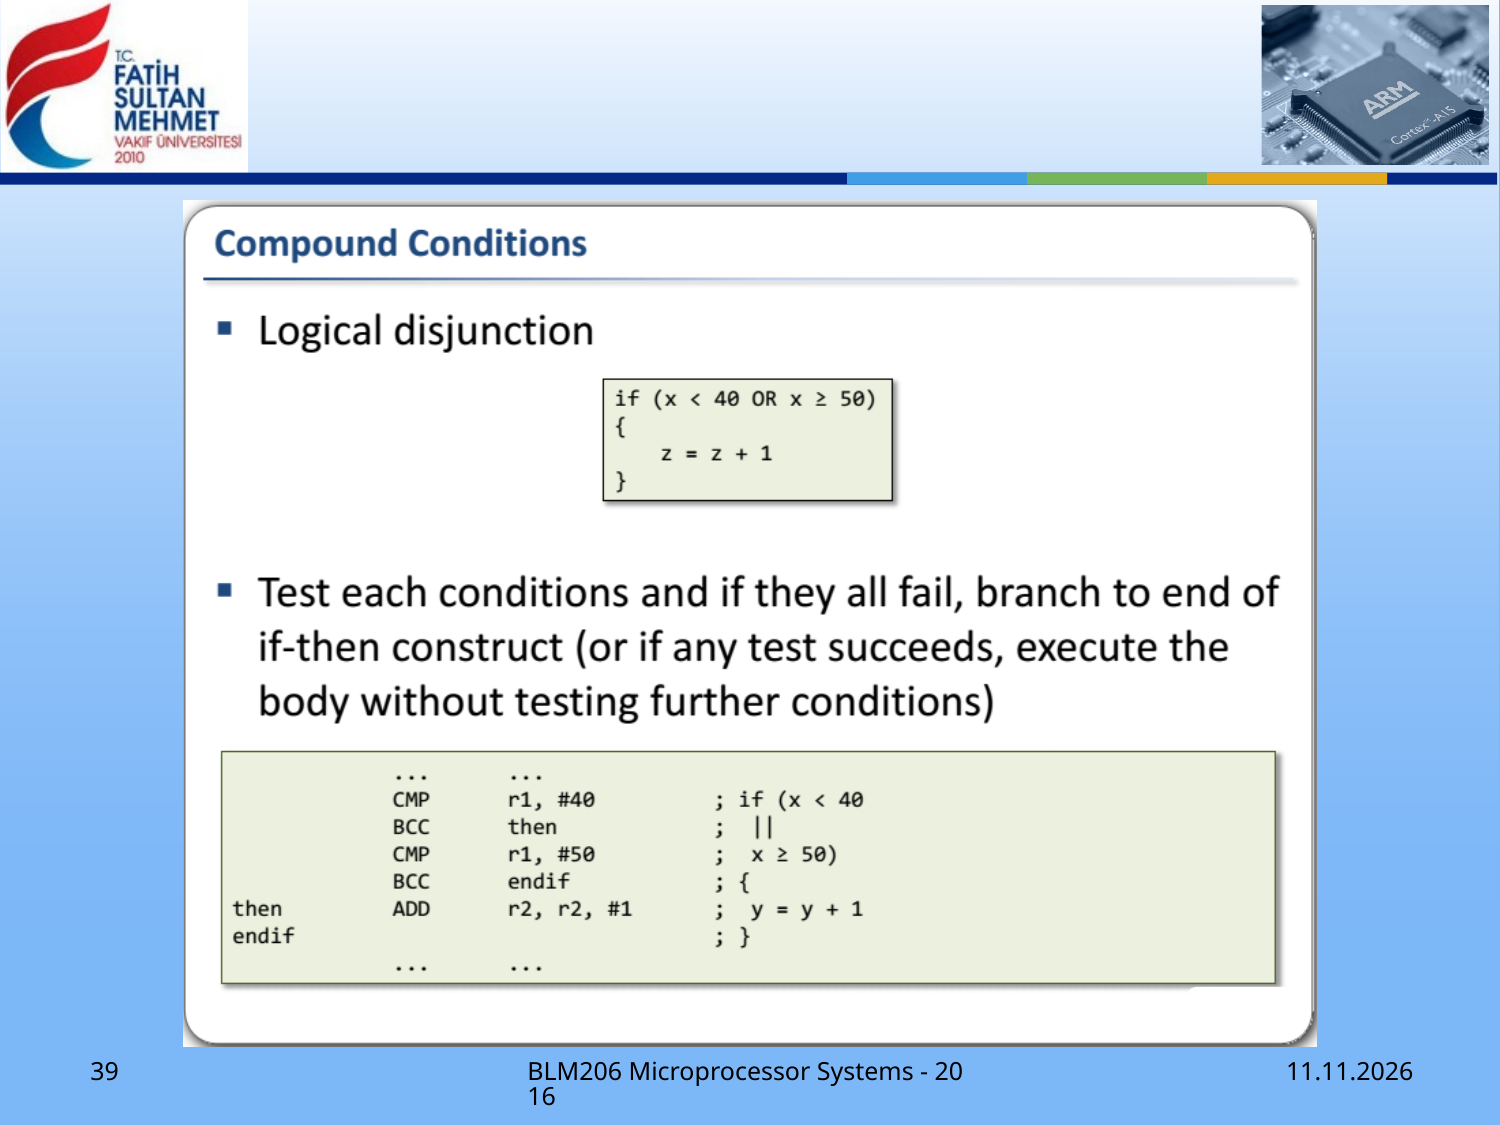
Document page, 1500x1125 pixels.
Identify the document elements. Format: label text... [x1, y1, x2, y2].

footer BLM206 Microprocessor Systems - 2016 [512, 1048, 988, 1103]
picture [1, 0, 248, 172]
picture [182, 200, 1318, 1048]
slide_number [1078, 1042, 1429, 1103]
slide_number 39 [75, 1042, 426, 1103]
picture [1261, 4, 1490, 165]
